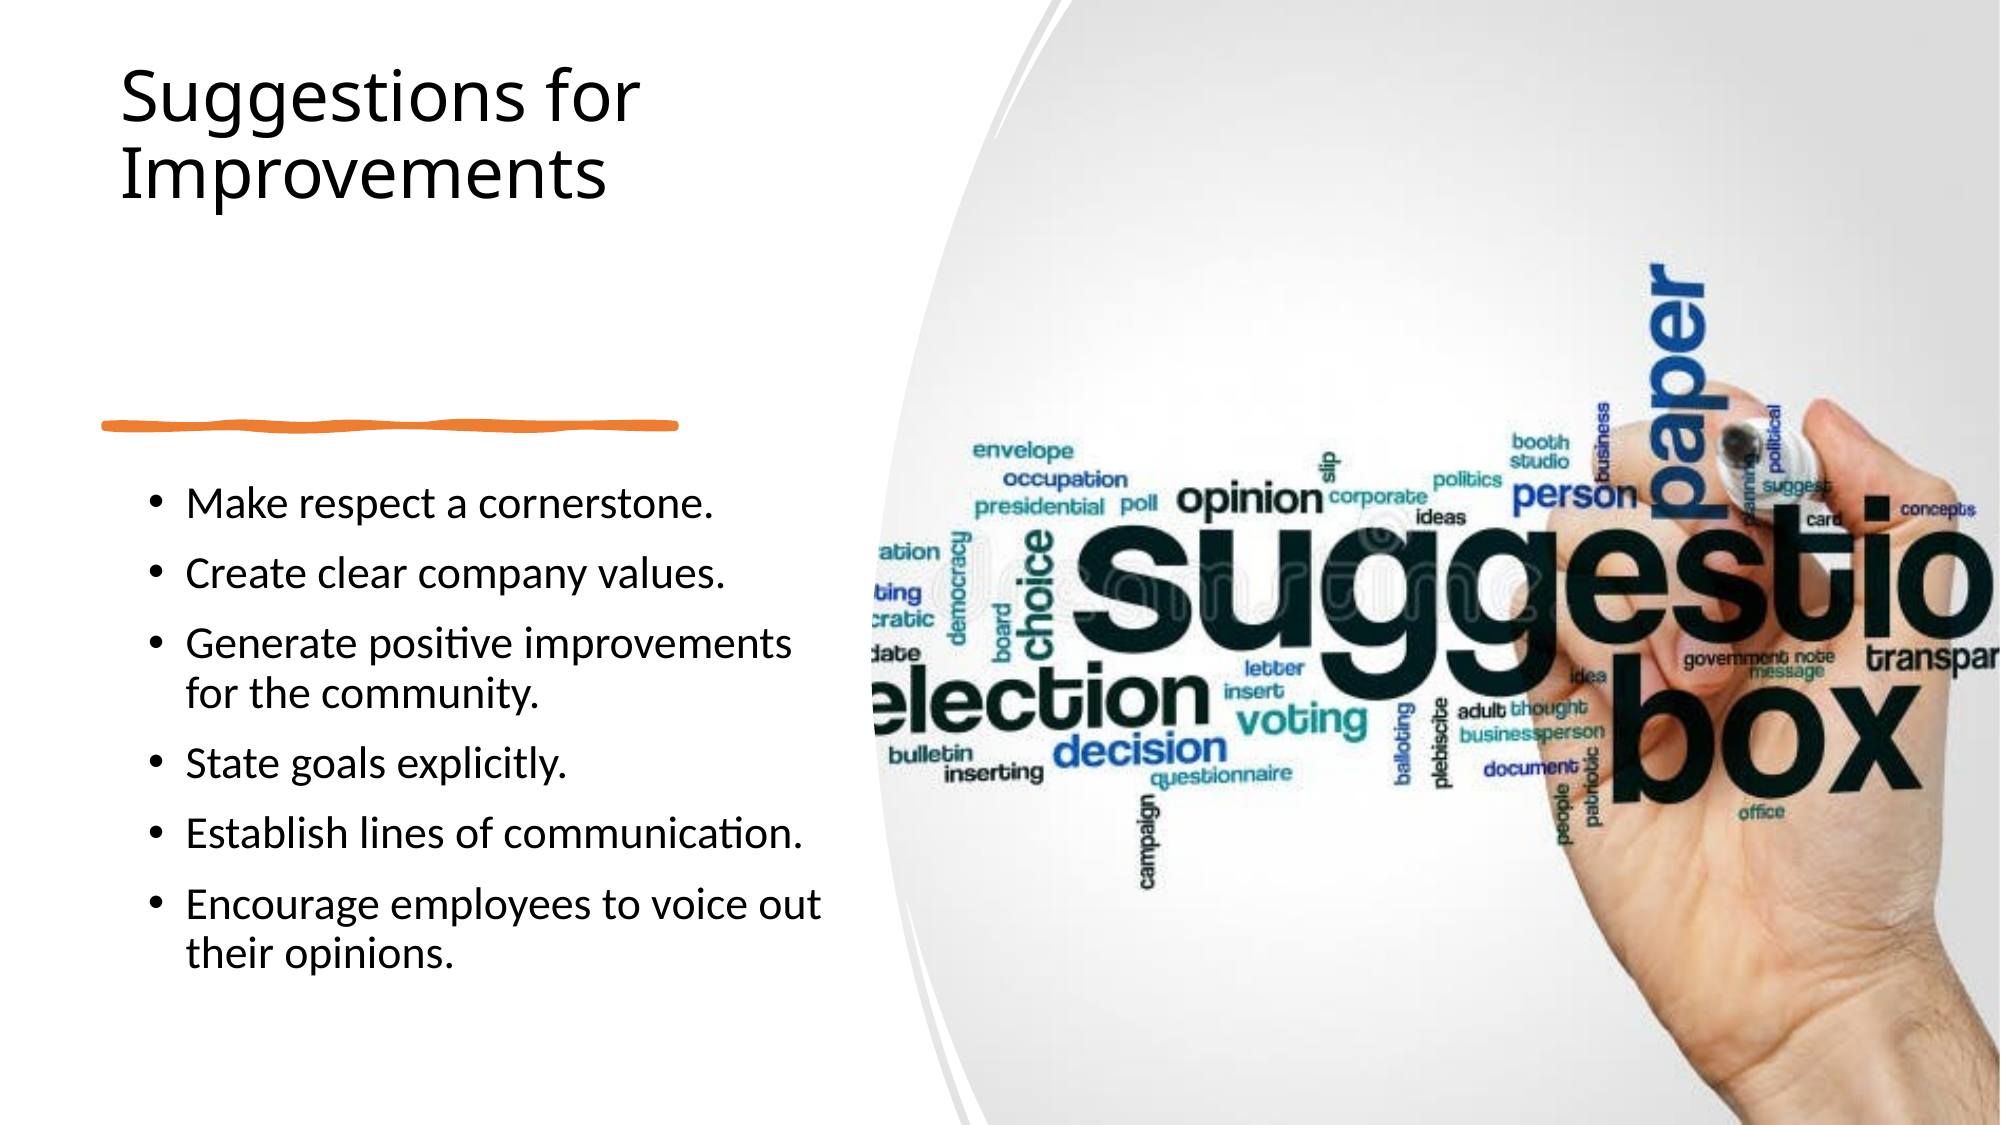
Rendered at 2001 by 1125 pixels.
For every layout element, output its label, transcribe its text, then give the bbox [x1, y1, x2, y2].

text_box [0, 0, 871, 1125]
list Make respect a cornerstone. Create clear company values. Generate positive improvements for the community. State goals explicitly. Establish lines of communication. Encourage employees to voice out their opinions. [105, 471, 839, 1038]
title Suggestions for Improvements [105, 53, 822, 356]
text_box [103, 421, 676, 431]
picture [871, 0, 2000, 1125]
